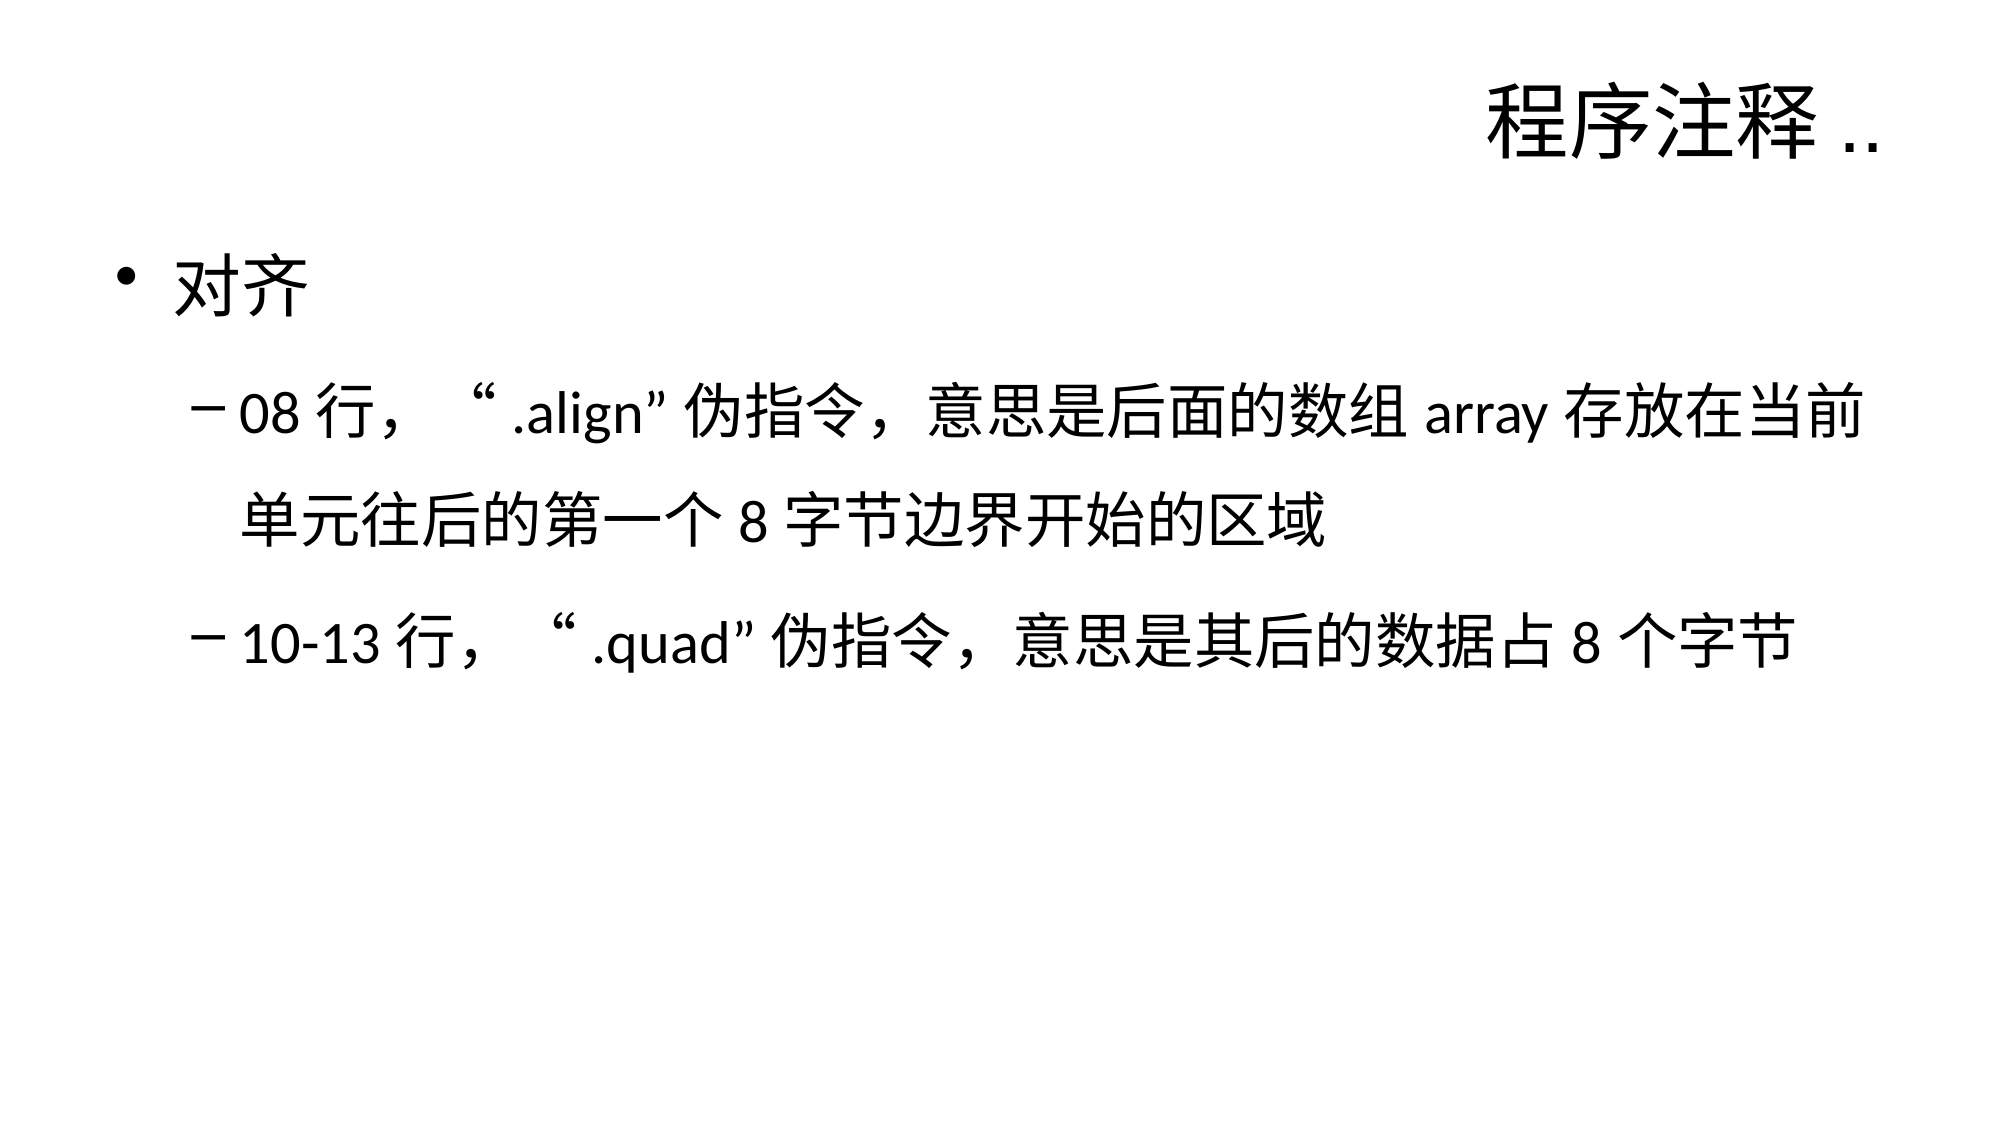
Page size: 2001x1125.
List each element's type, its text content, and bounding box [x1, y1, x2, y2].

title 程序注释.. [99, 44, 1901, 193]
list 对齐 08行，“.align”伪指令，意思是后面的数组array存放在当前单元往后的第一个8字节边界开始的区域 10-13行，“.quad”伪指令，意思是其后的数据占8个字节 [99, 193, 1901, 1006]
